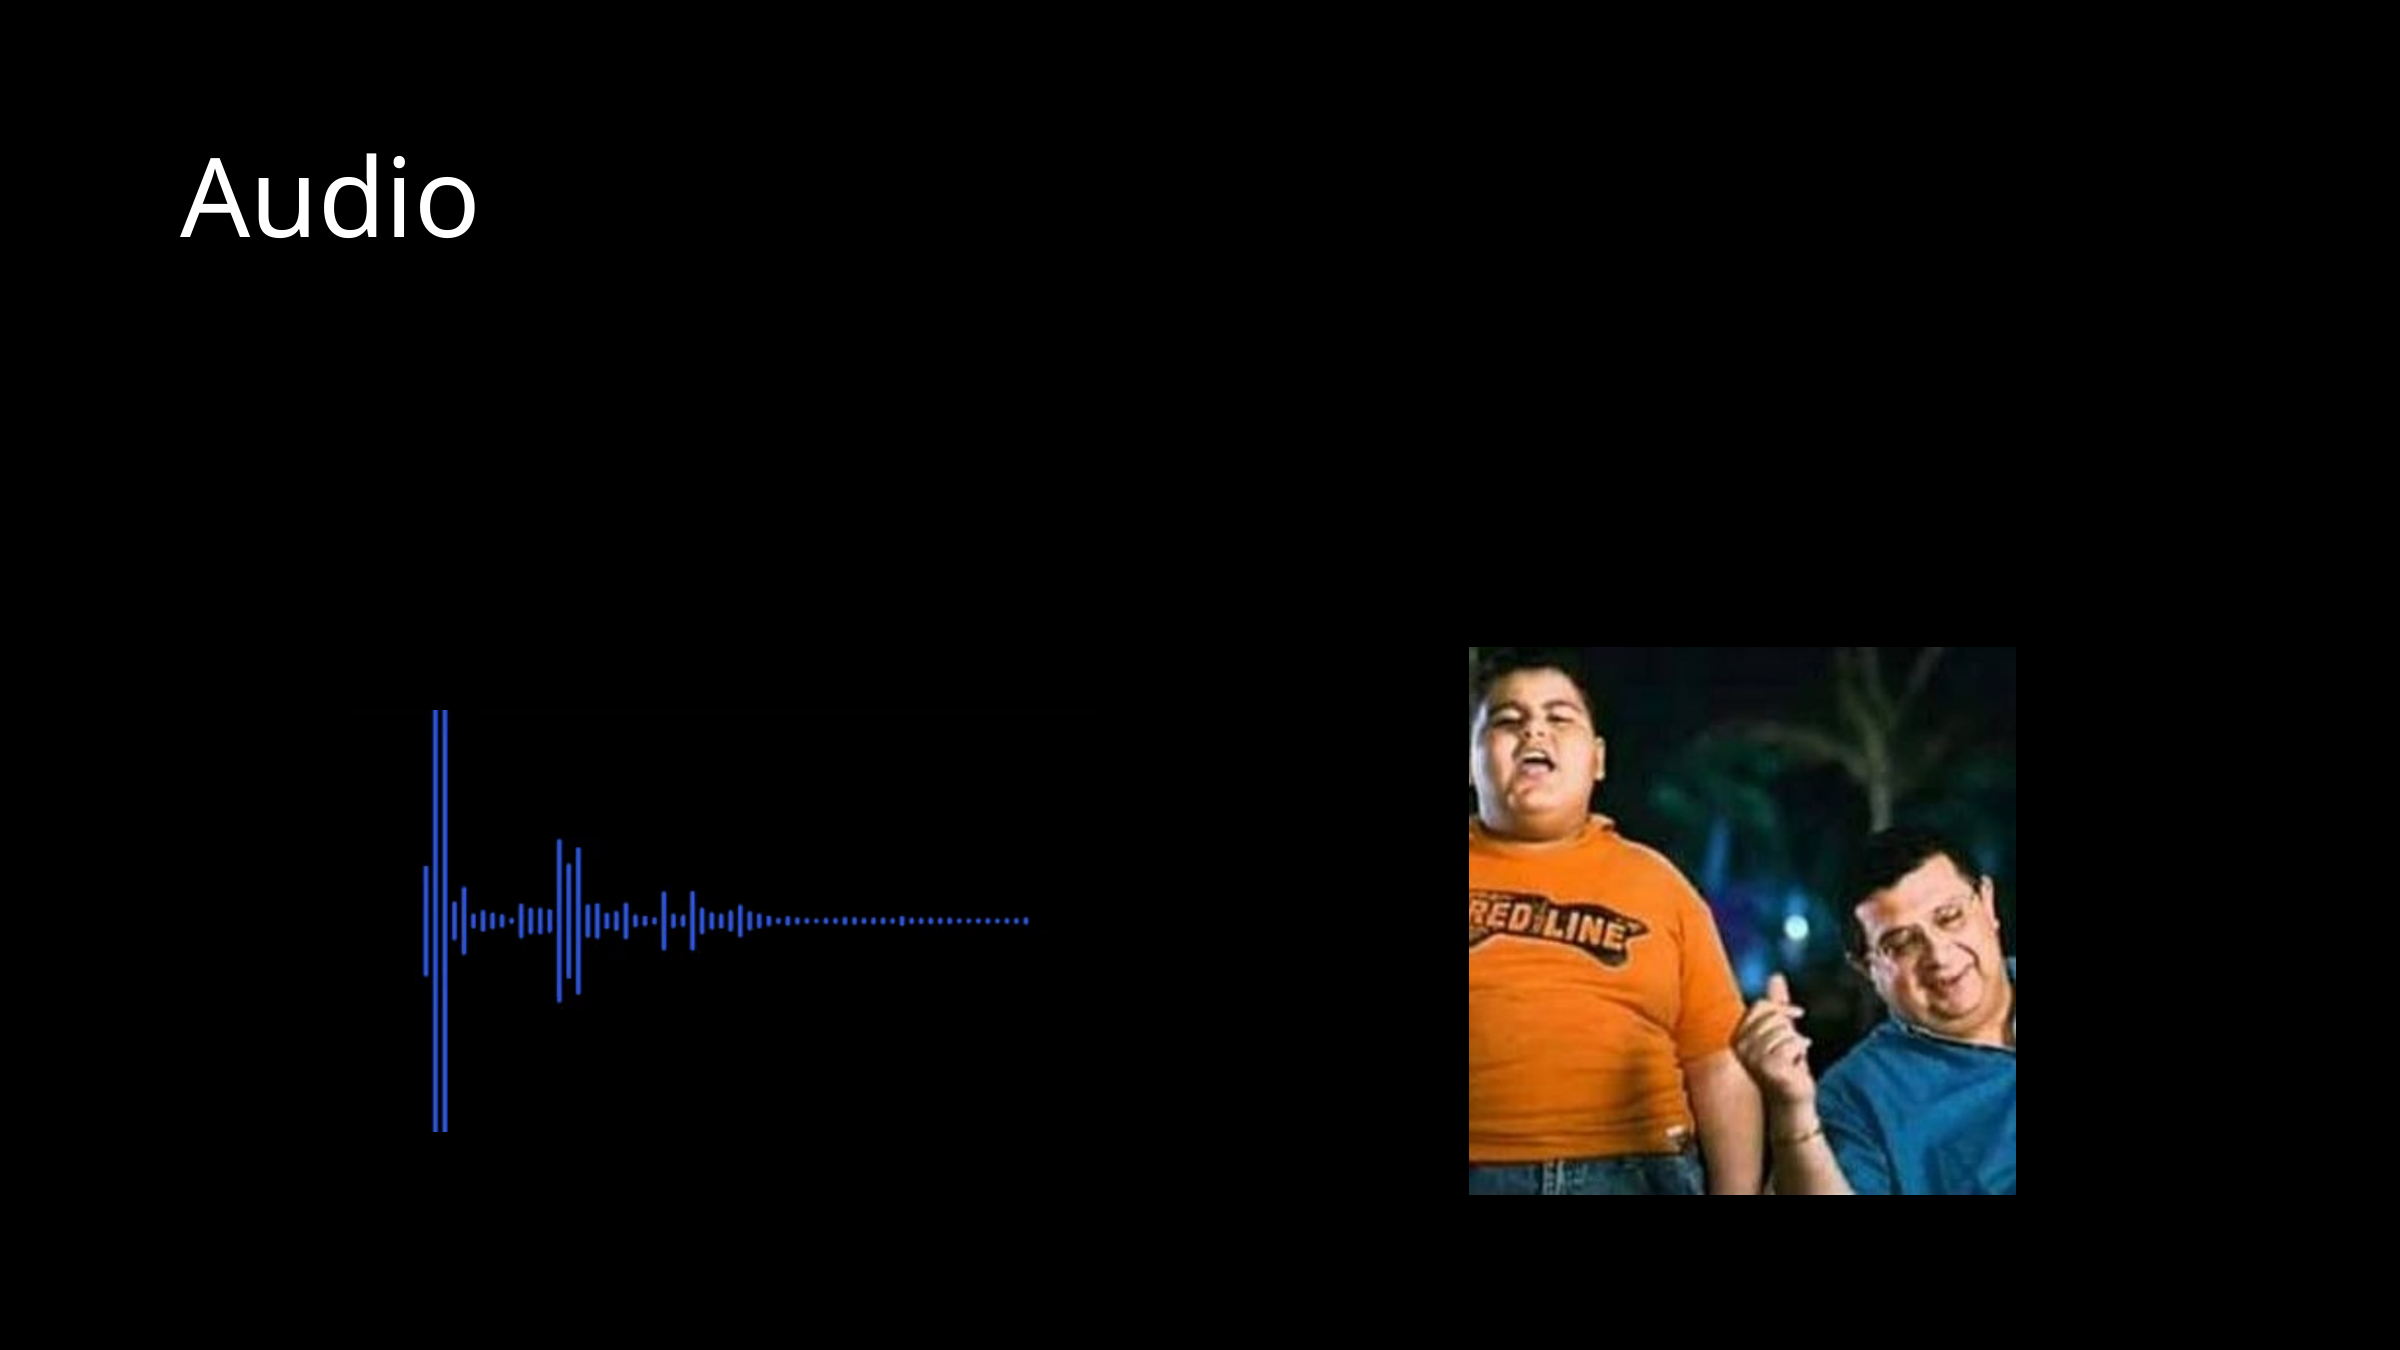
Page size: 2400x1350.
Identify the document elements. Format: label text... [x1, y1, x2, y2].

picture [350, 709, 1101, 1132]
title Audio [165, 71, 2235, 333]
picture [1469, 647, 2016, 1195]
